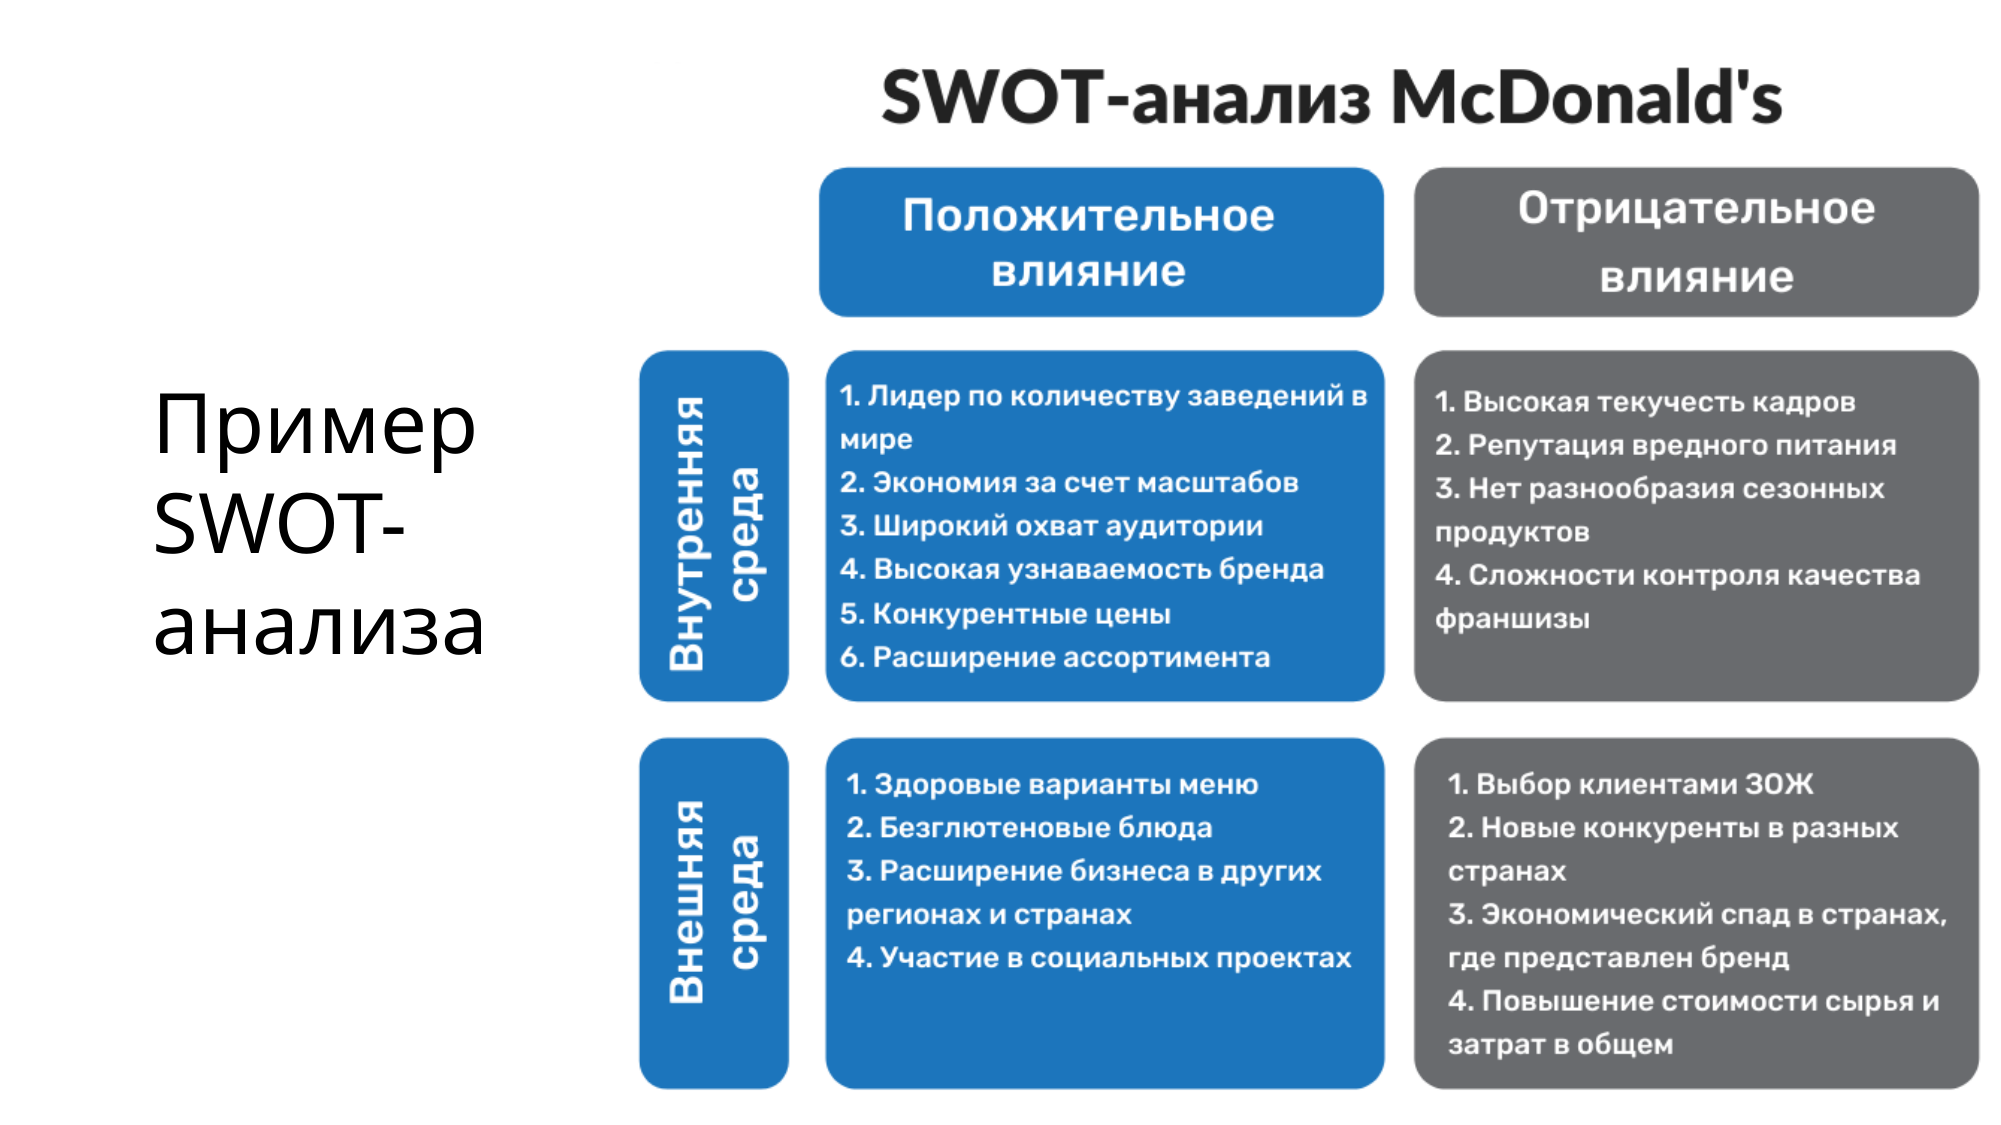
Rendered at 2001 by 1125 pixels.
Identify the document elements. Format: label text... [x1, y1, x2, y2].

title Пример SWOT-анализа [137, 269, 505, 772]
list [625, 62, 1991, 1102]
